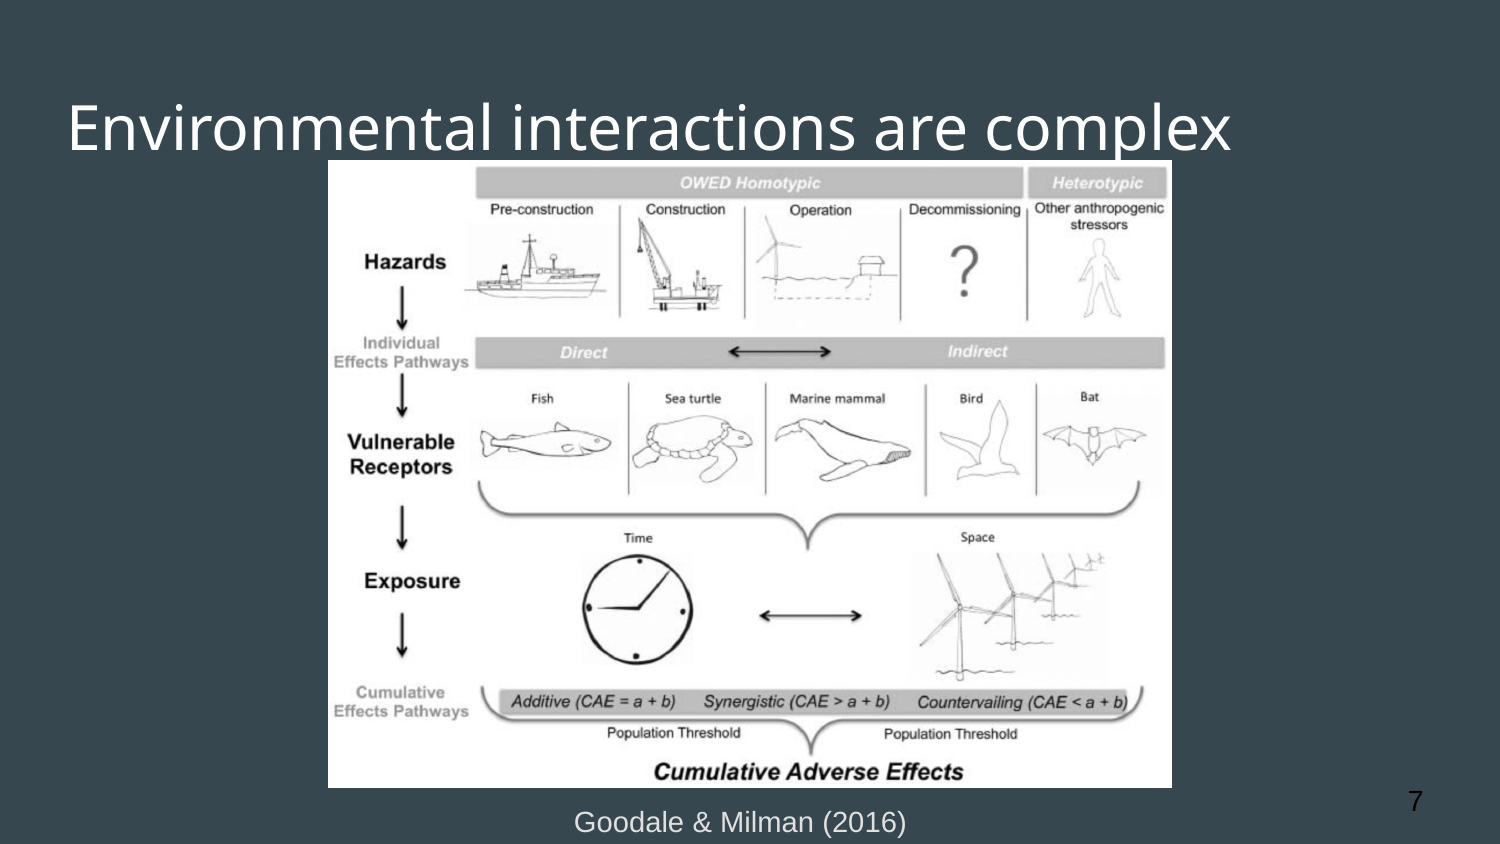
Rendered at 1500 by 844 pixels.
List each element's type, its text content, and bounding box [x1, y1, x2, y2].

slide_number 7 [1392, 767, 1483, 833]
picture [328, 160, 1172, 789]
title Environmental interactions are complex [51, 72, 1449, 167]
text_box Goodale & Milman (2016) [558, 797, 941, 844]
